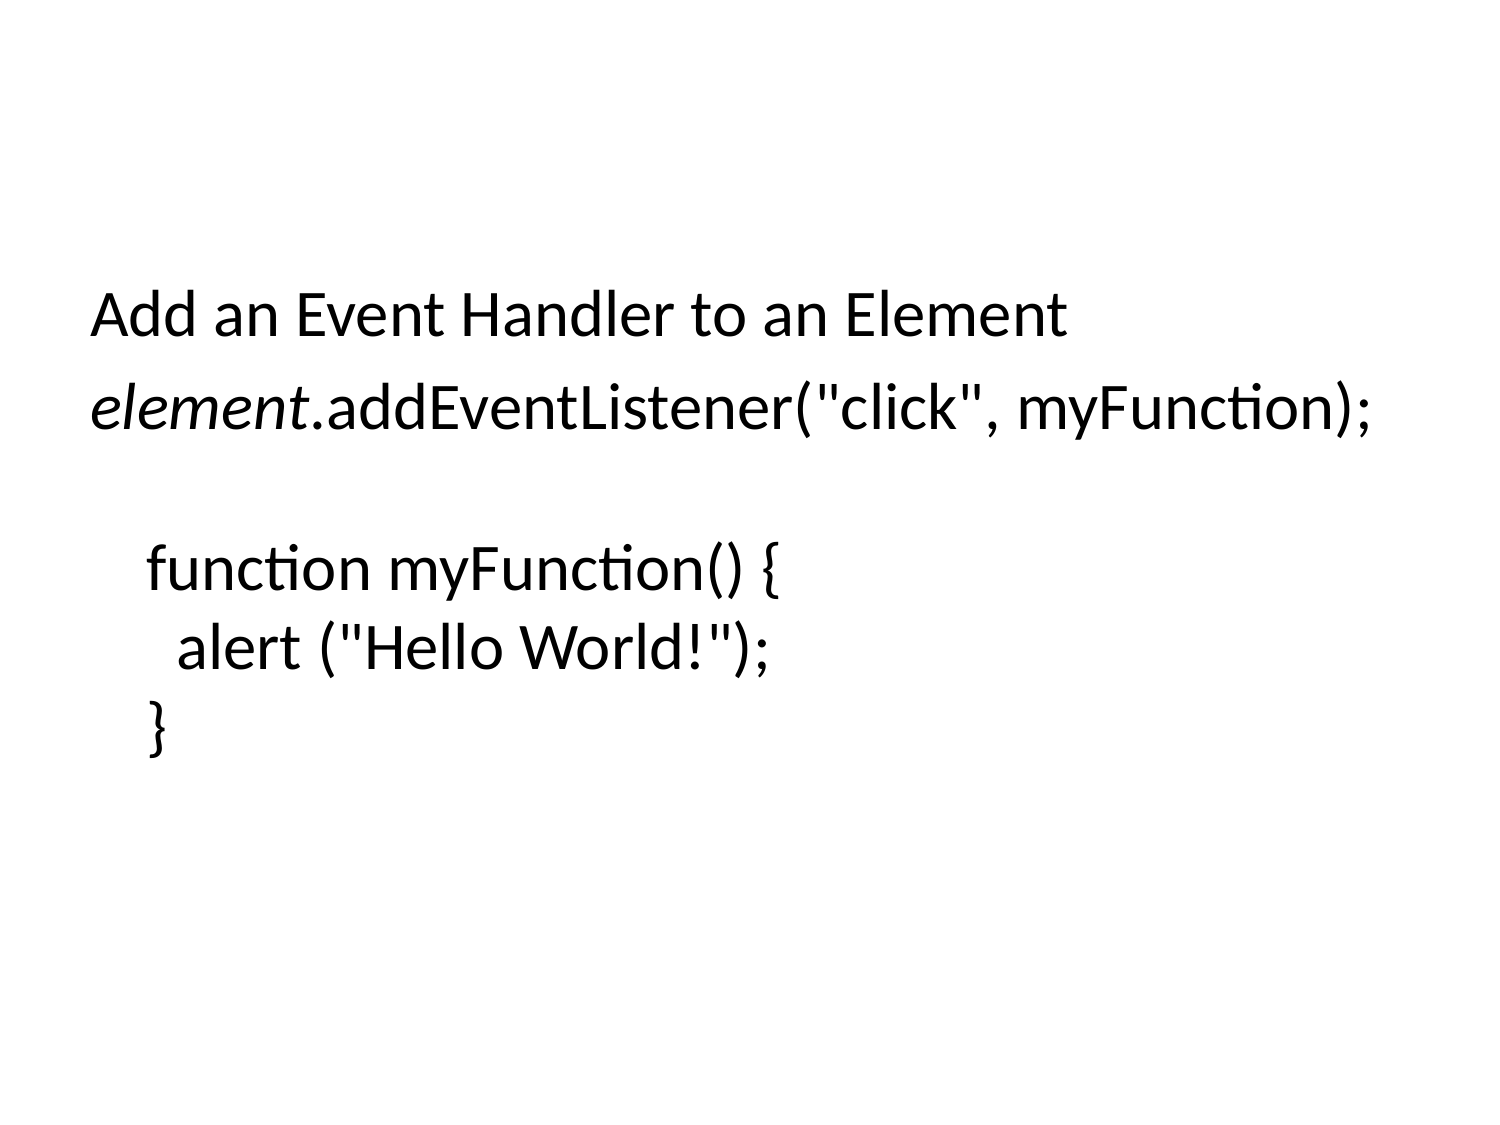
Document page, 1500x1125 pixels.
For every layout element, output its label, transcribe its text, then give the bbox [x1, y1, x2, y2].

list Add an Event Handler to an Element element.addEventListener("click", myFunction); function myFunction() { alert ("Hello World!"); } [75, 262, 1425, 1005]
